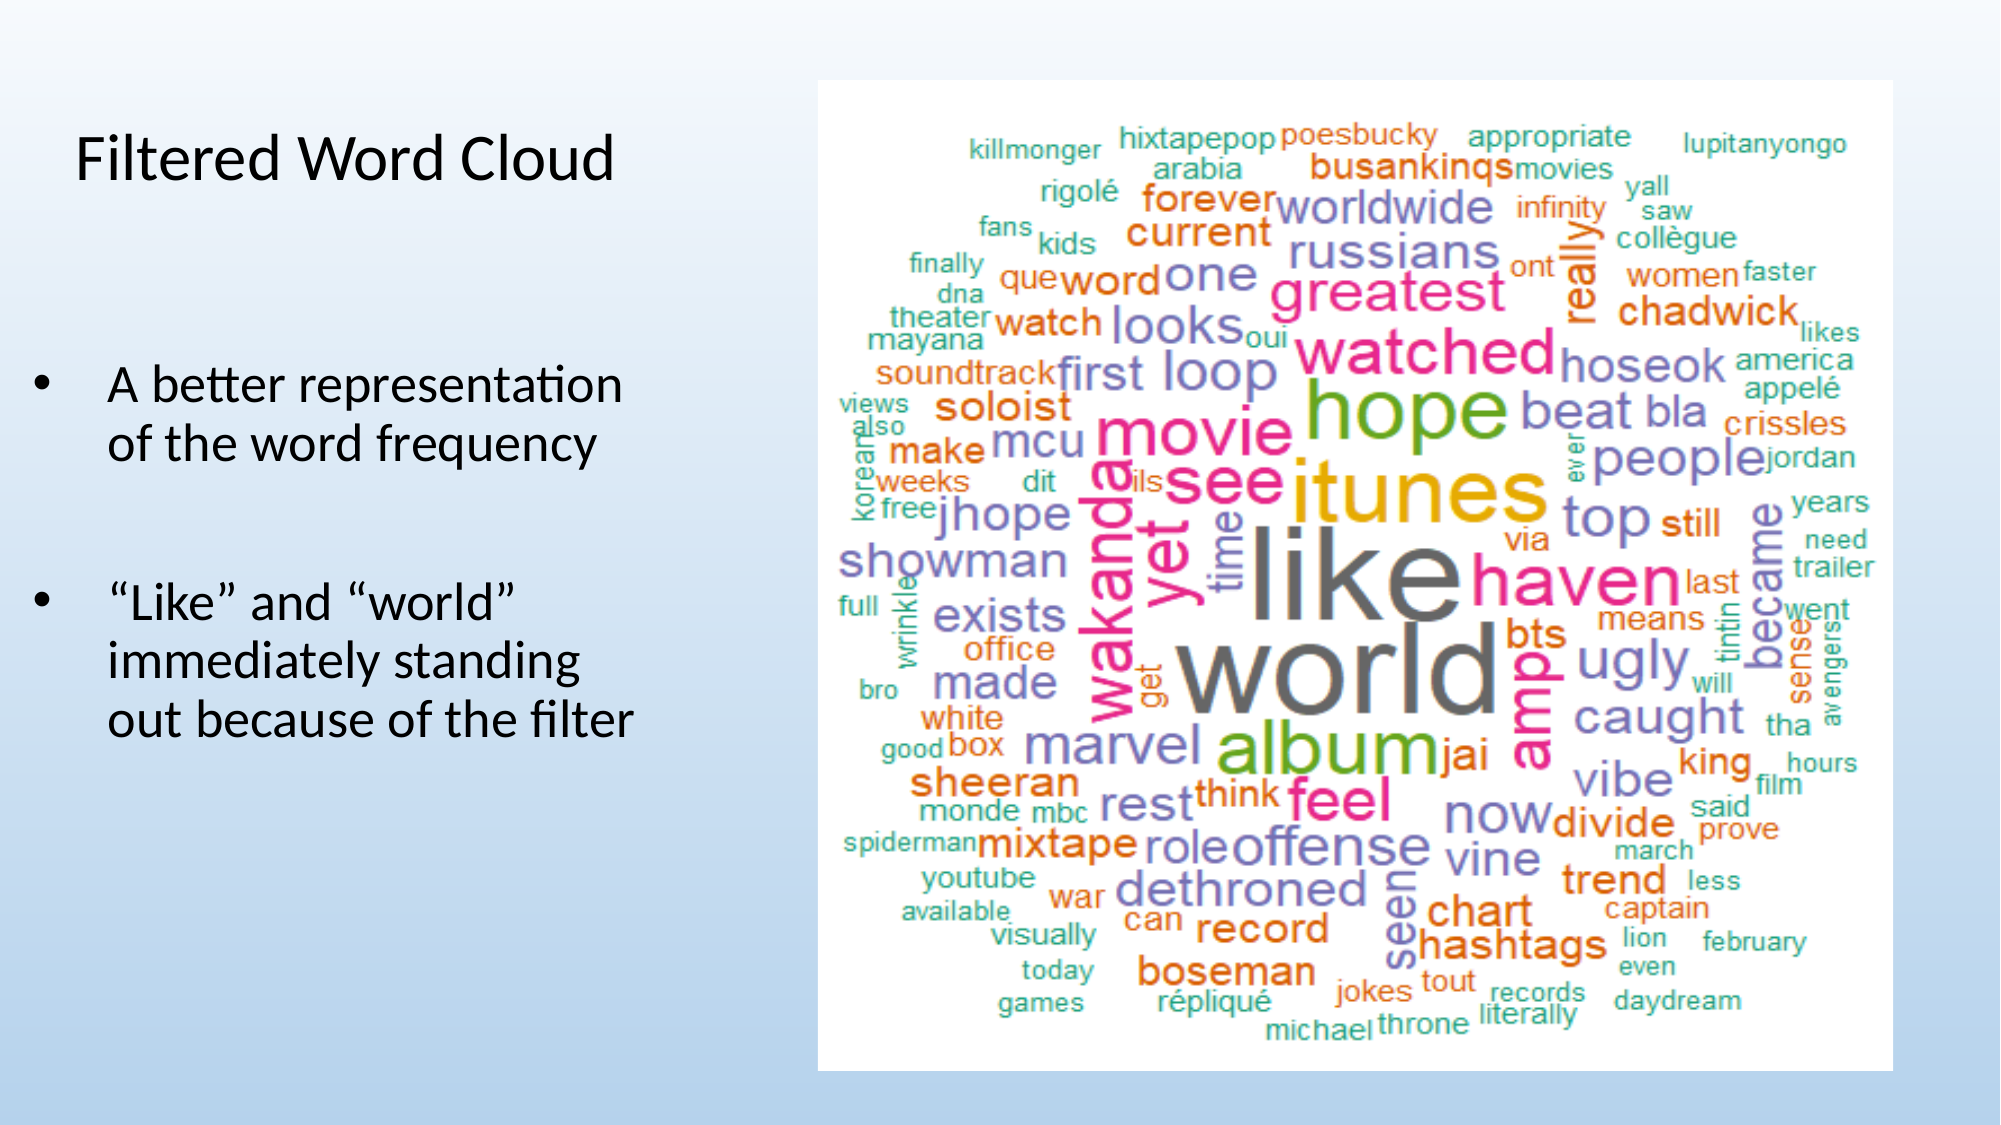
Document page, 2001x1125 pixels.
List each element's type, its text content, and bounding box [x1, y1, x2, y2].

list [817, 80, 1894, 1071]
title Filtered Word Cloud [60, 27, 706, 291]
list A better representation of the word frequency “Like” and “world” immediately standing out because of the filter [17, 348, 663, 974]
